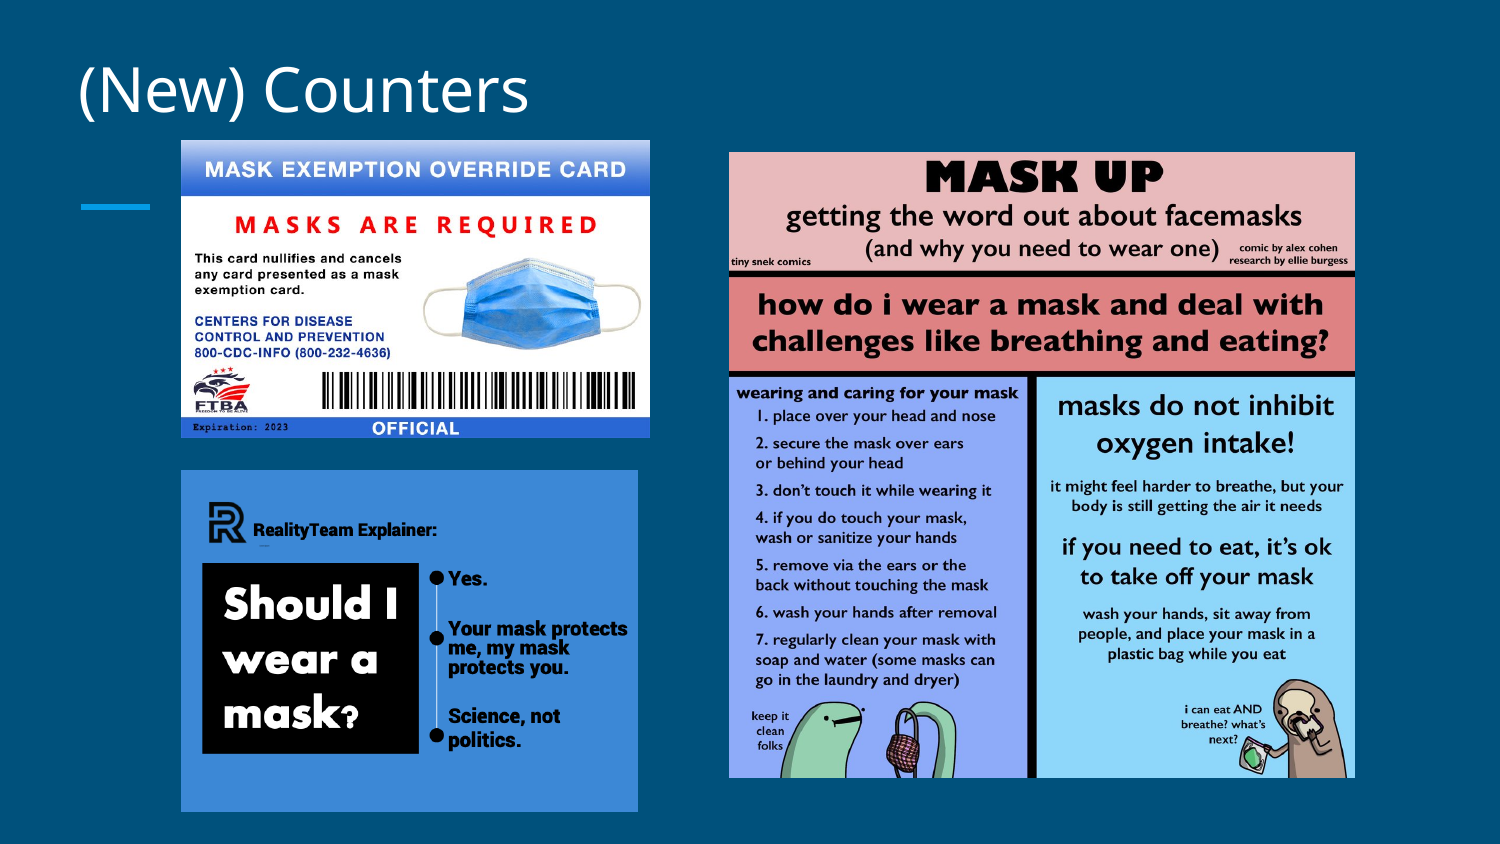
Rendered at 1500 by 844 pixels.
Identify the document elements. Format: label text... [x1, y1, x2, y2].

picture [730, 153, 1354, 777]
picture [182, 141, 649, 437]
title (New) Counters [63, 27, 1437, 141]
picture [182, 471, 637, 811]
